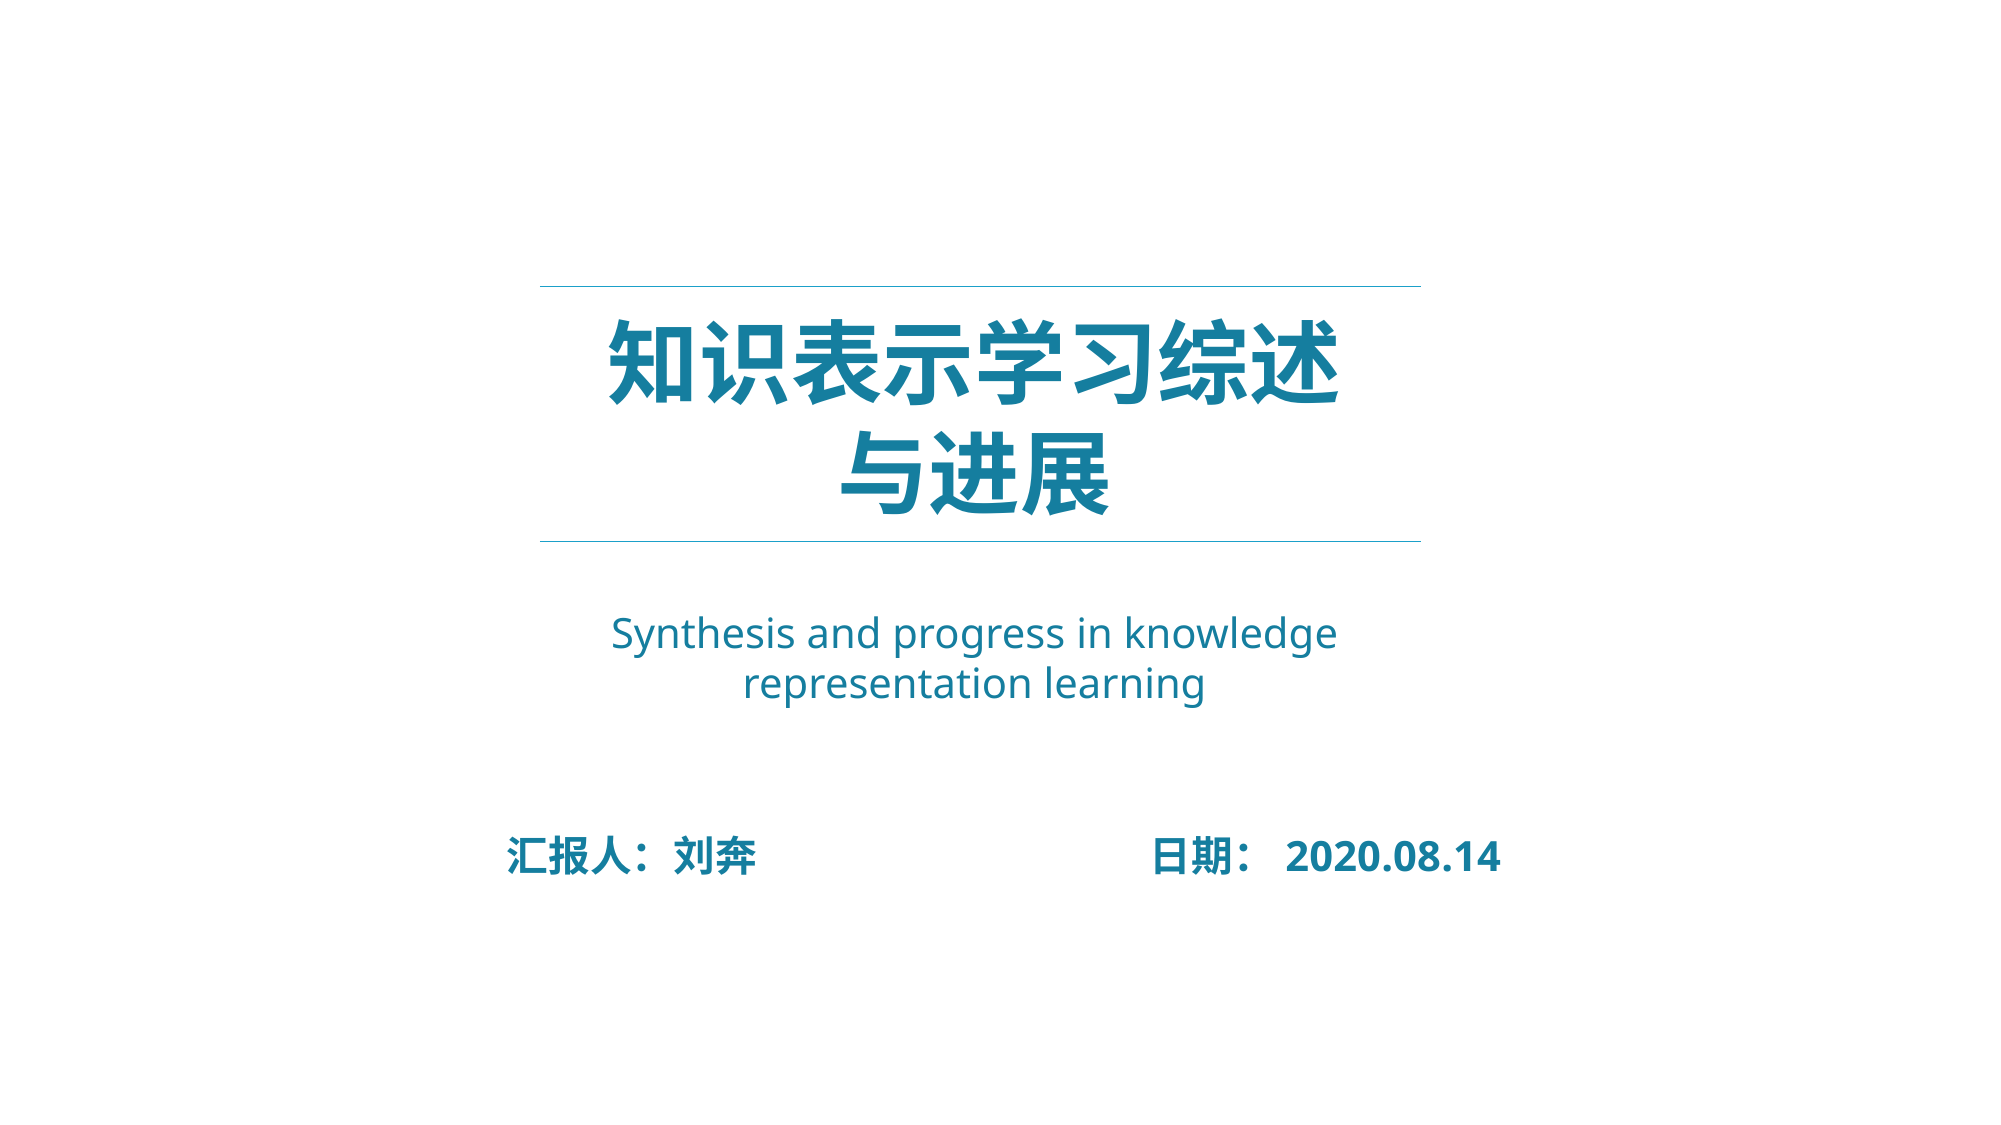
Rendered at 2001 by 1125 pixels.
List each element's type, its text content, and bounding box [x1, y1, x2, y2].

text_box 汇报人：刘奔 [491, 822, 772, 887]
text_box 日期：2020.08.14 [1135, 822, 1517, 887]
text_box Synthesis and progress in knowledge representation learning [514, 599, 1435, 715]
text_box 知识表示学习综述与进展 [589, 298, 1360, 533]
